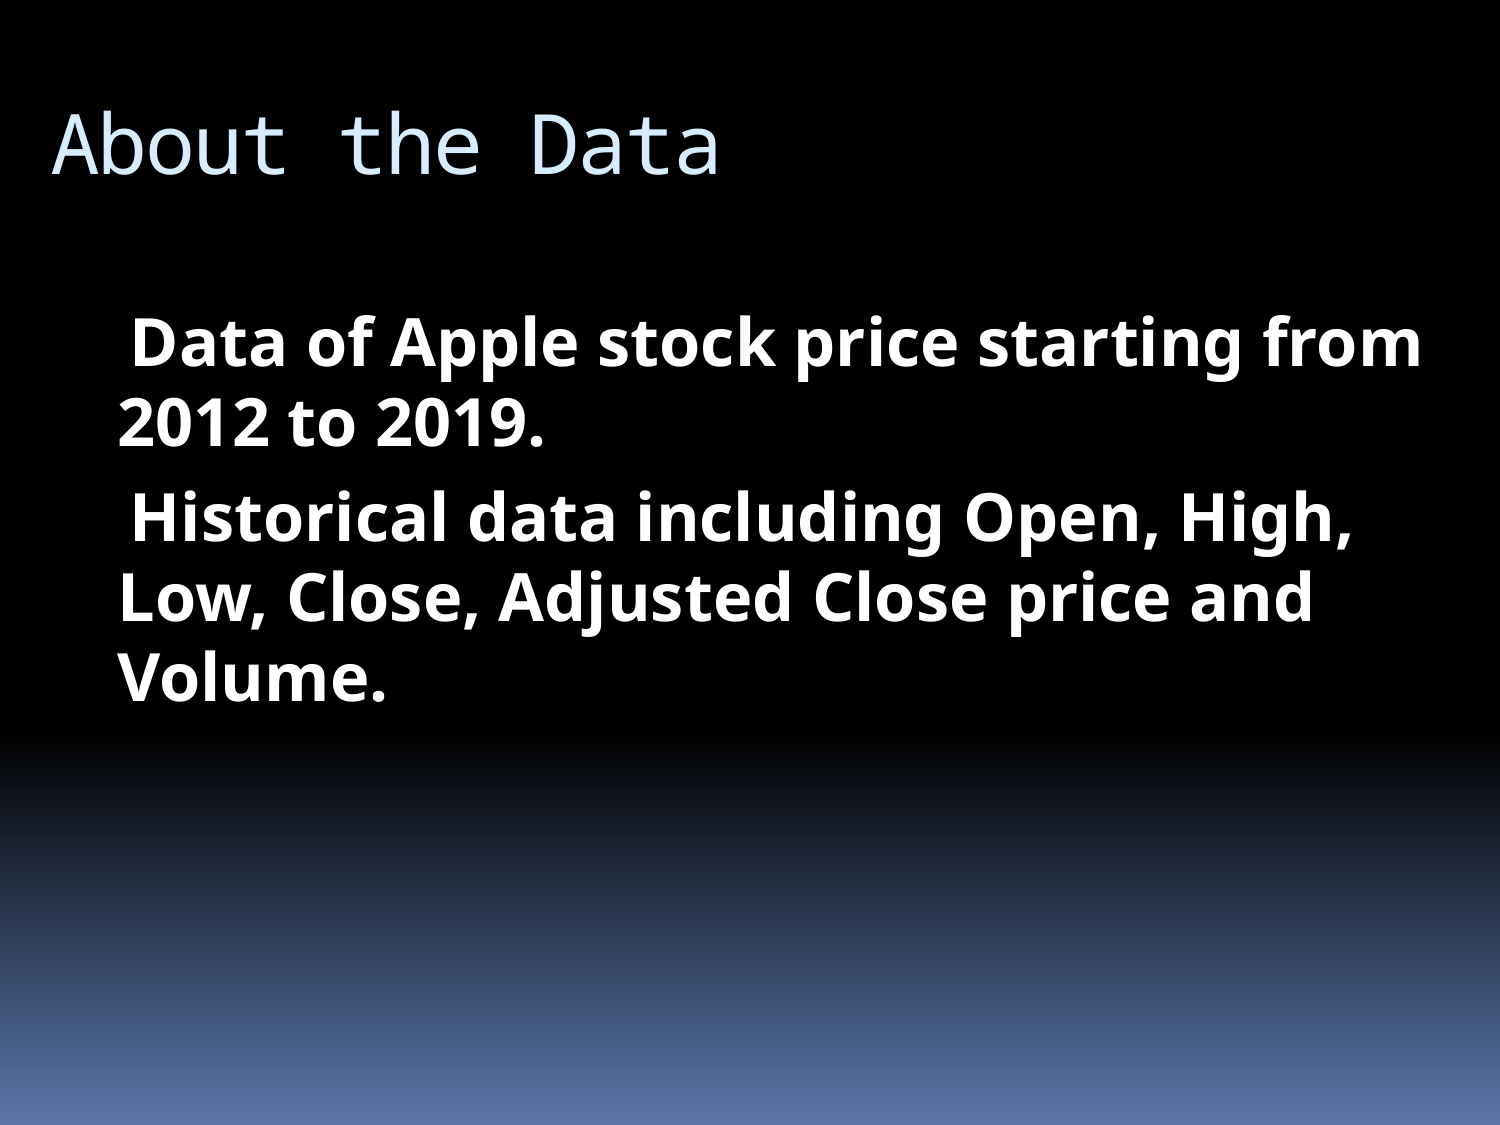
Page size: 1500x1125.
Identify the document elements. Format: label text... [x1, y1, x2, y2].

title About the Data [35, 84, 1500, 235]
list Data of Apple stock price starting from 2012 to 2019. Historical data including Open, High, Low, Close, Adjusted Close price and Volume. [35, 292, 1500, 1043]
